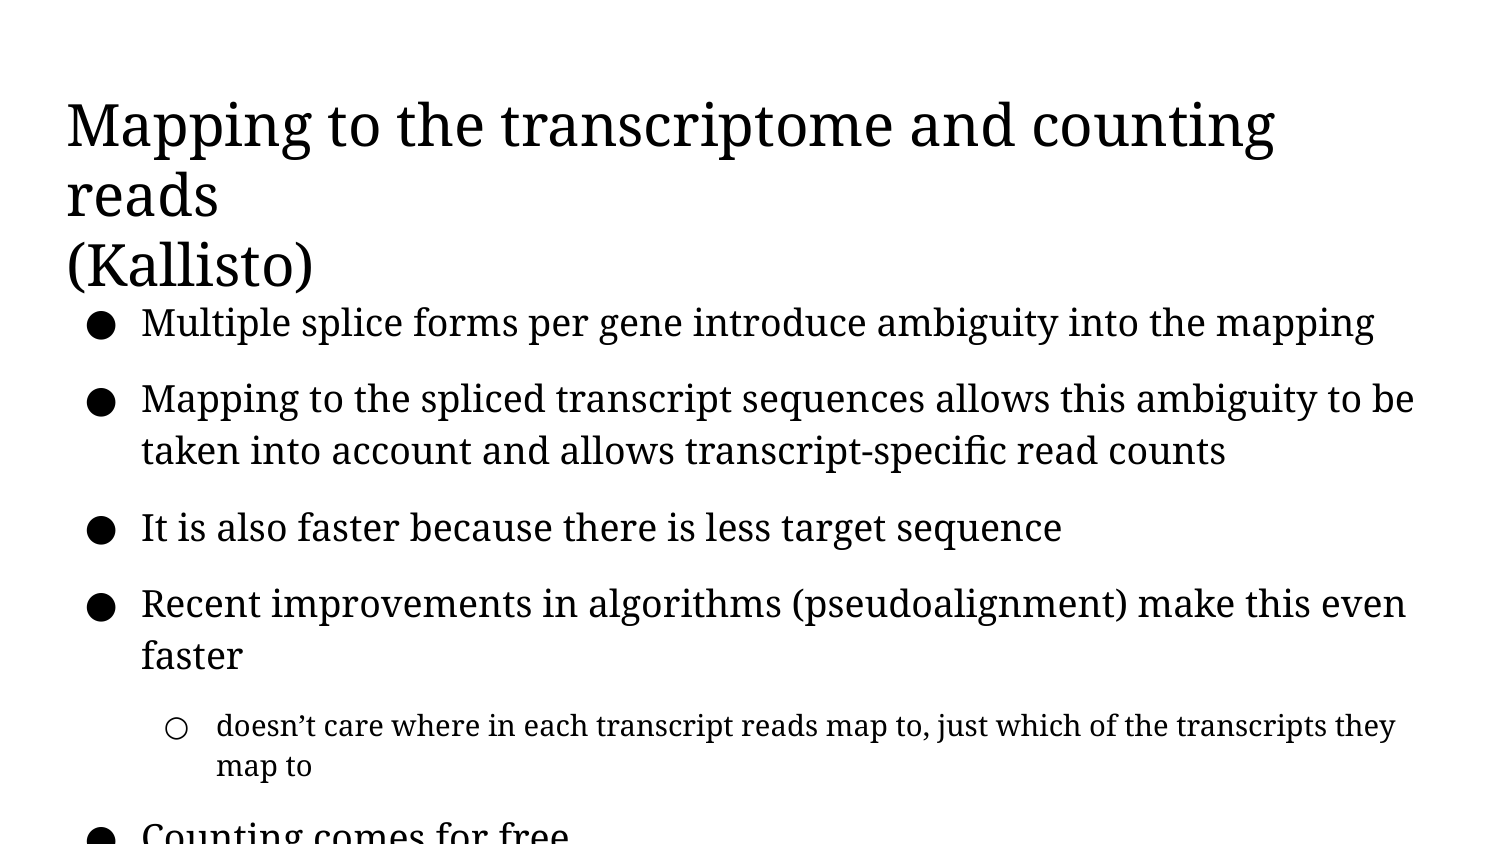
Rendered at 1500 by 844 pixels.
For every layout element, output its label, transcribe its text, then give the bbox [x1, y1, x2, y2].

list Multiple splice forms per gene introduce ambiguity into the mapping Mapping to the spliced transcript sequences allows this ambiguity to be taken into account and allows transcript-specific read counts It is also faster because there is less target sequence Recent improvements in algorithms (pseudoalignment) make this even faster doesn’t care where in each transcript reads map to, just which of the transcripts they map to Counting comes for free [51, 276, 1449, 750]
title Mapping to the transcriptome and counting reads (Kallisto) [51, 72, 1449, 167]
